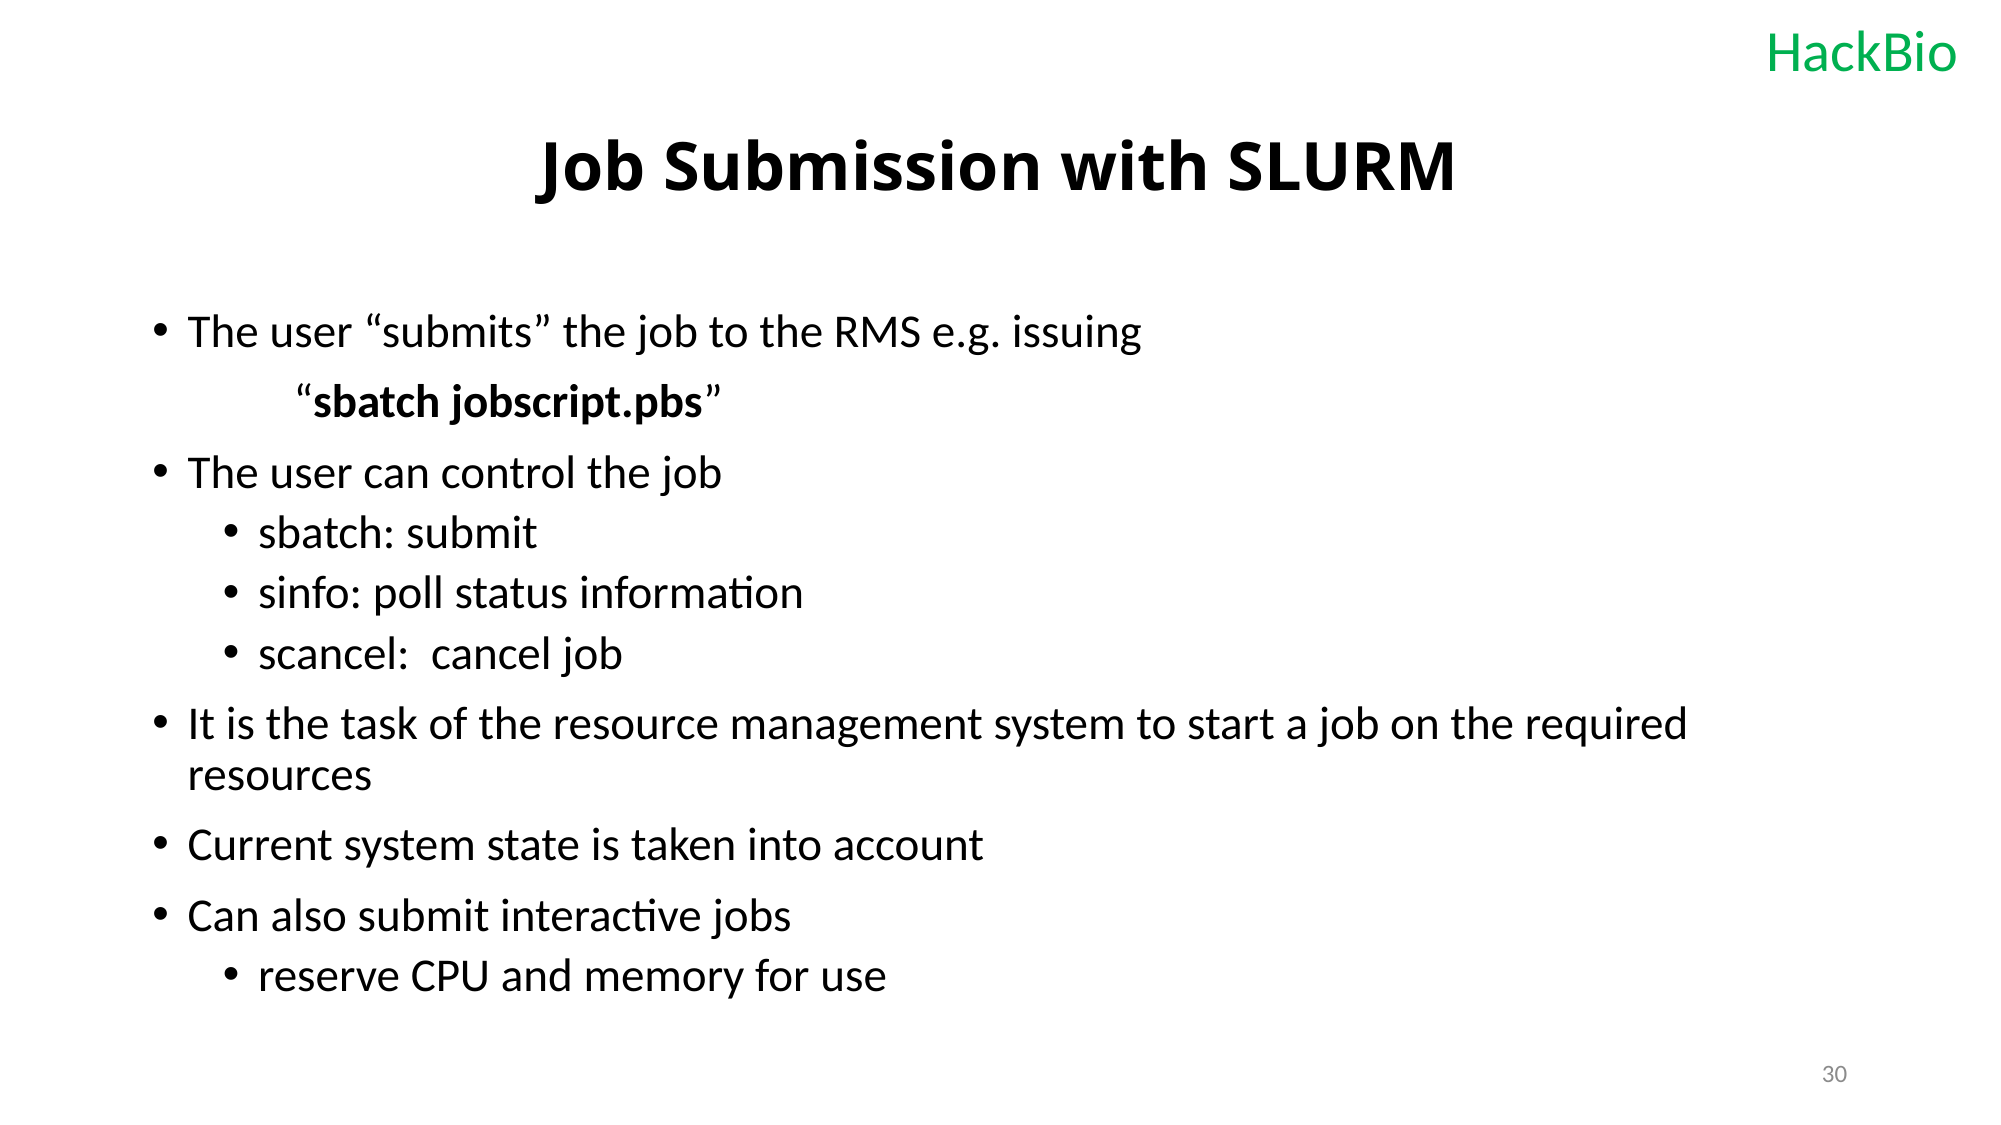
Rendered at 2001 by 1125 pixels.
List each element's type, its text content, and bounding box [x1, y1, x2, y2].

slide_number 30 [1412, 1042, 1863, 1103]
title Job Submission with SLURM [137, 59, 1863, 278]
list The user “submits” the job to the RMS e.g. issuing “sbatch jobscript.pbs” The user can control the job sbatch: submit sinfo: poll status information scancel: cancel job It is the task of the resource management system to start a job on the required resources Current system state is taken into account Can also submit interactive jobs reserve CPU and memory for use [137, 299, 1863, 1014]
